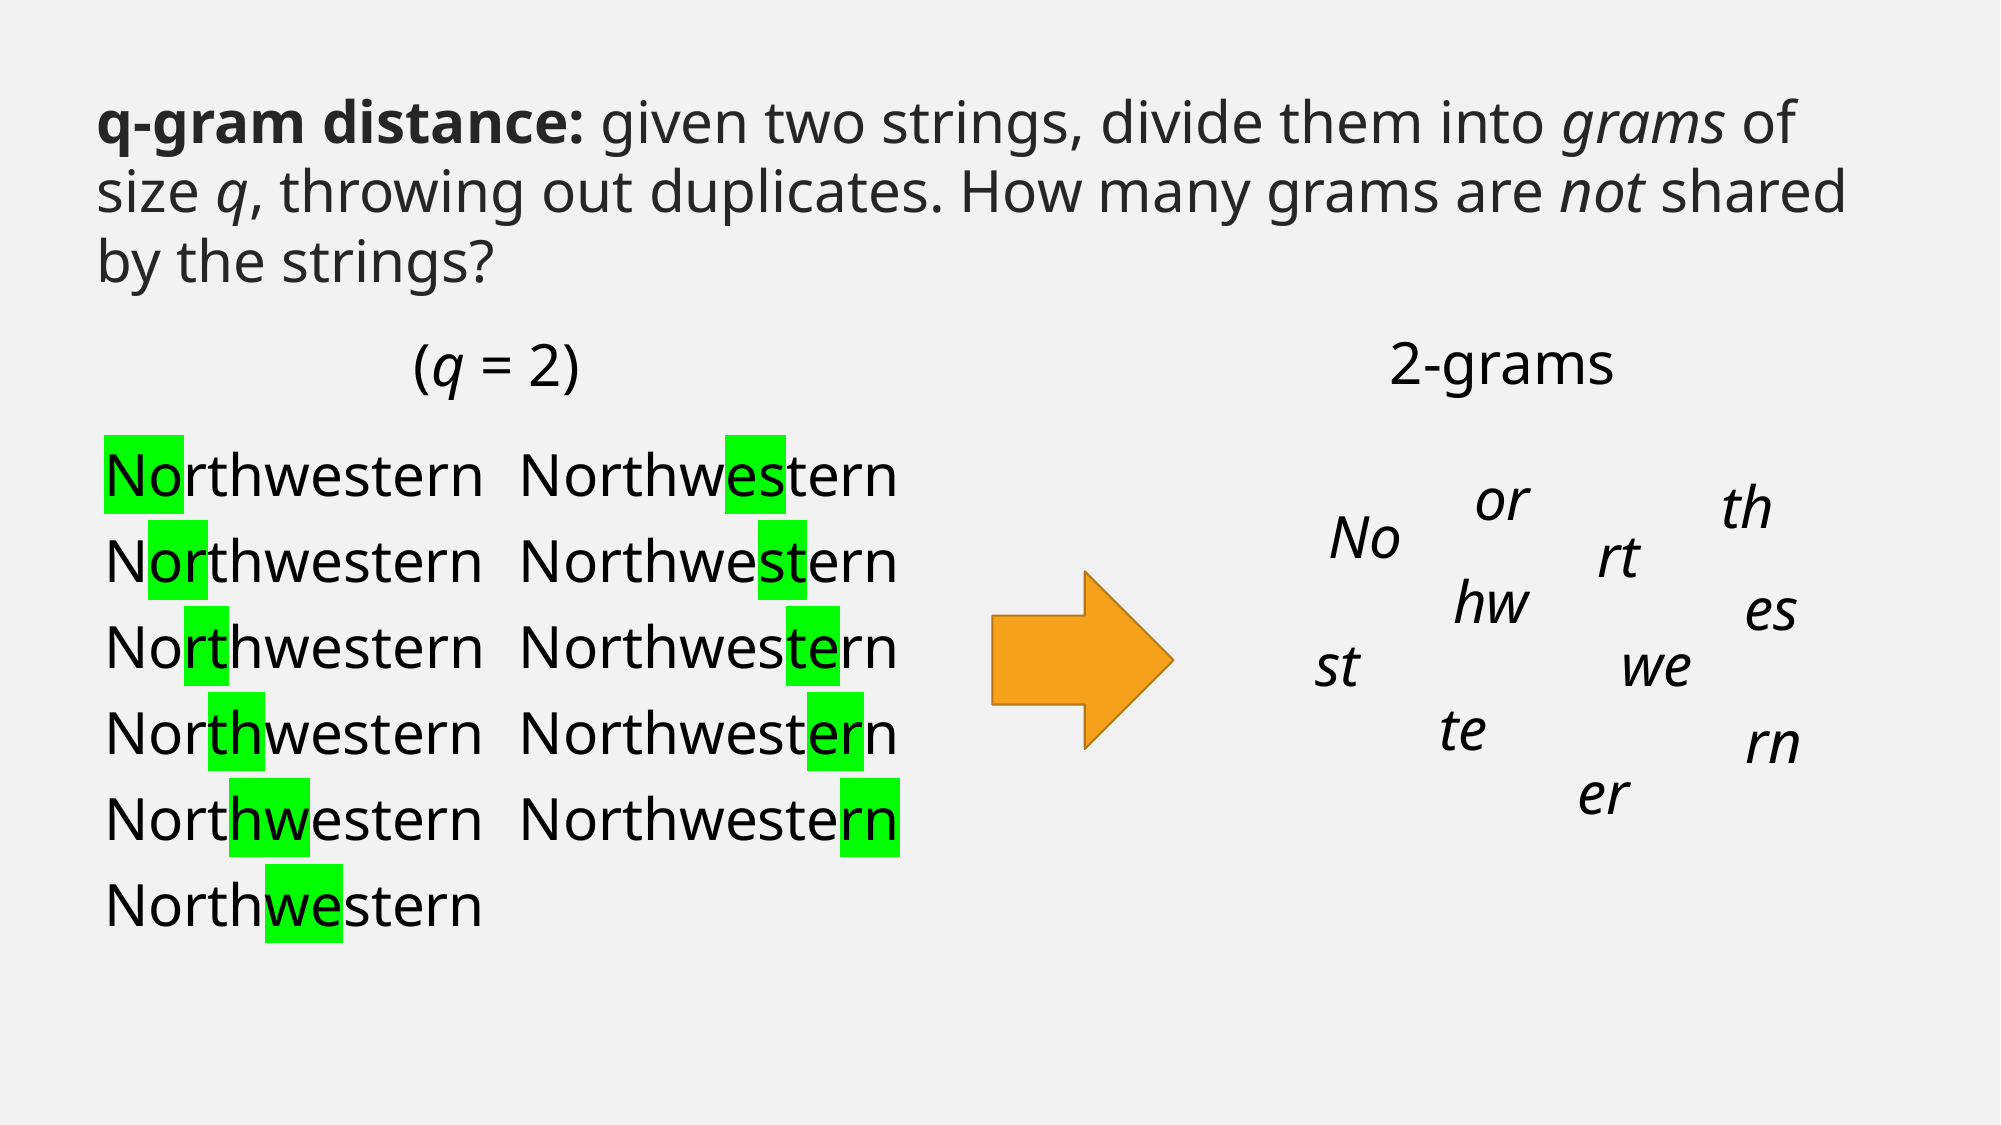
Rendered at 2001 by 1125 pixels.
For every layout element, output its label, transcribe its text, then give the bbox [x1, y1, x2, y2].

text_box we [1606, 620, 1731, 706]
text_box Northwestern [34, 688, 449, 774]
text_box th [1706, 462, 1831, 548]
text_box Northwestern [449, 602, 970, 688]
text_box es [1729, 564, 1854, 650]
text_box or [1459, 454, 1584, 540]
text_box Northwestern [449, 431, 970, 516]
text_box Northwestern [34, 602, 449, 688]
list q-gram distance: given two strings, divide them into grams of size q, throwing out duplicates. How many grams are not shared by the strings? [81, 77, 1918, 319]
text_box Northwestern [34, 517, 449, 602]
text_box Northwestern [449, 774, 970, 860]
text_box Northwestern [34, 431, 449, 516]
text_box No [1314, 492, 1439, 578]
text_box st [1300, 620, 1425, 706]
text_box rt [1582, 512, 1707, 597]
text_box hw [1438, 558, 1563, 643]
text_box Northwestern [449, 688, 970, 774]
text_box er [1562, 748, 1687, 834]
text_box 2-grams [1343, 318, 1663, 404]
text_box Northwestern [34, 774, 449, 860]
text_box rn [1730, 698, 1855, 783]
text_box Northwestern [449, 517, 970, 602]
text_box Northwestern [34, 860, 555, 946]
text_box te [1425, 684, 1550, 770]
text_box (q = 2) [337, 321, 657, 406]
text_box [991, 570, 1175, 750]
